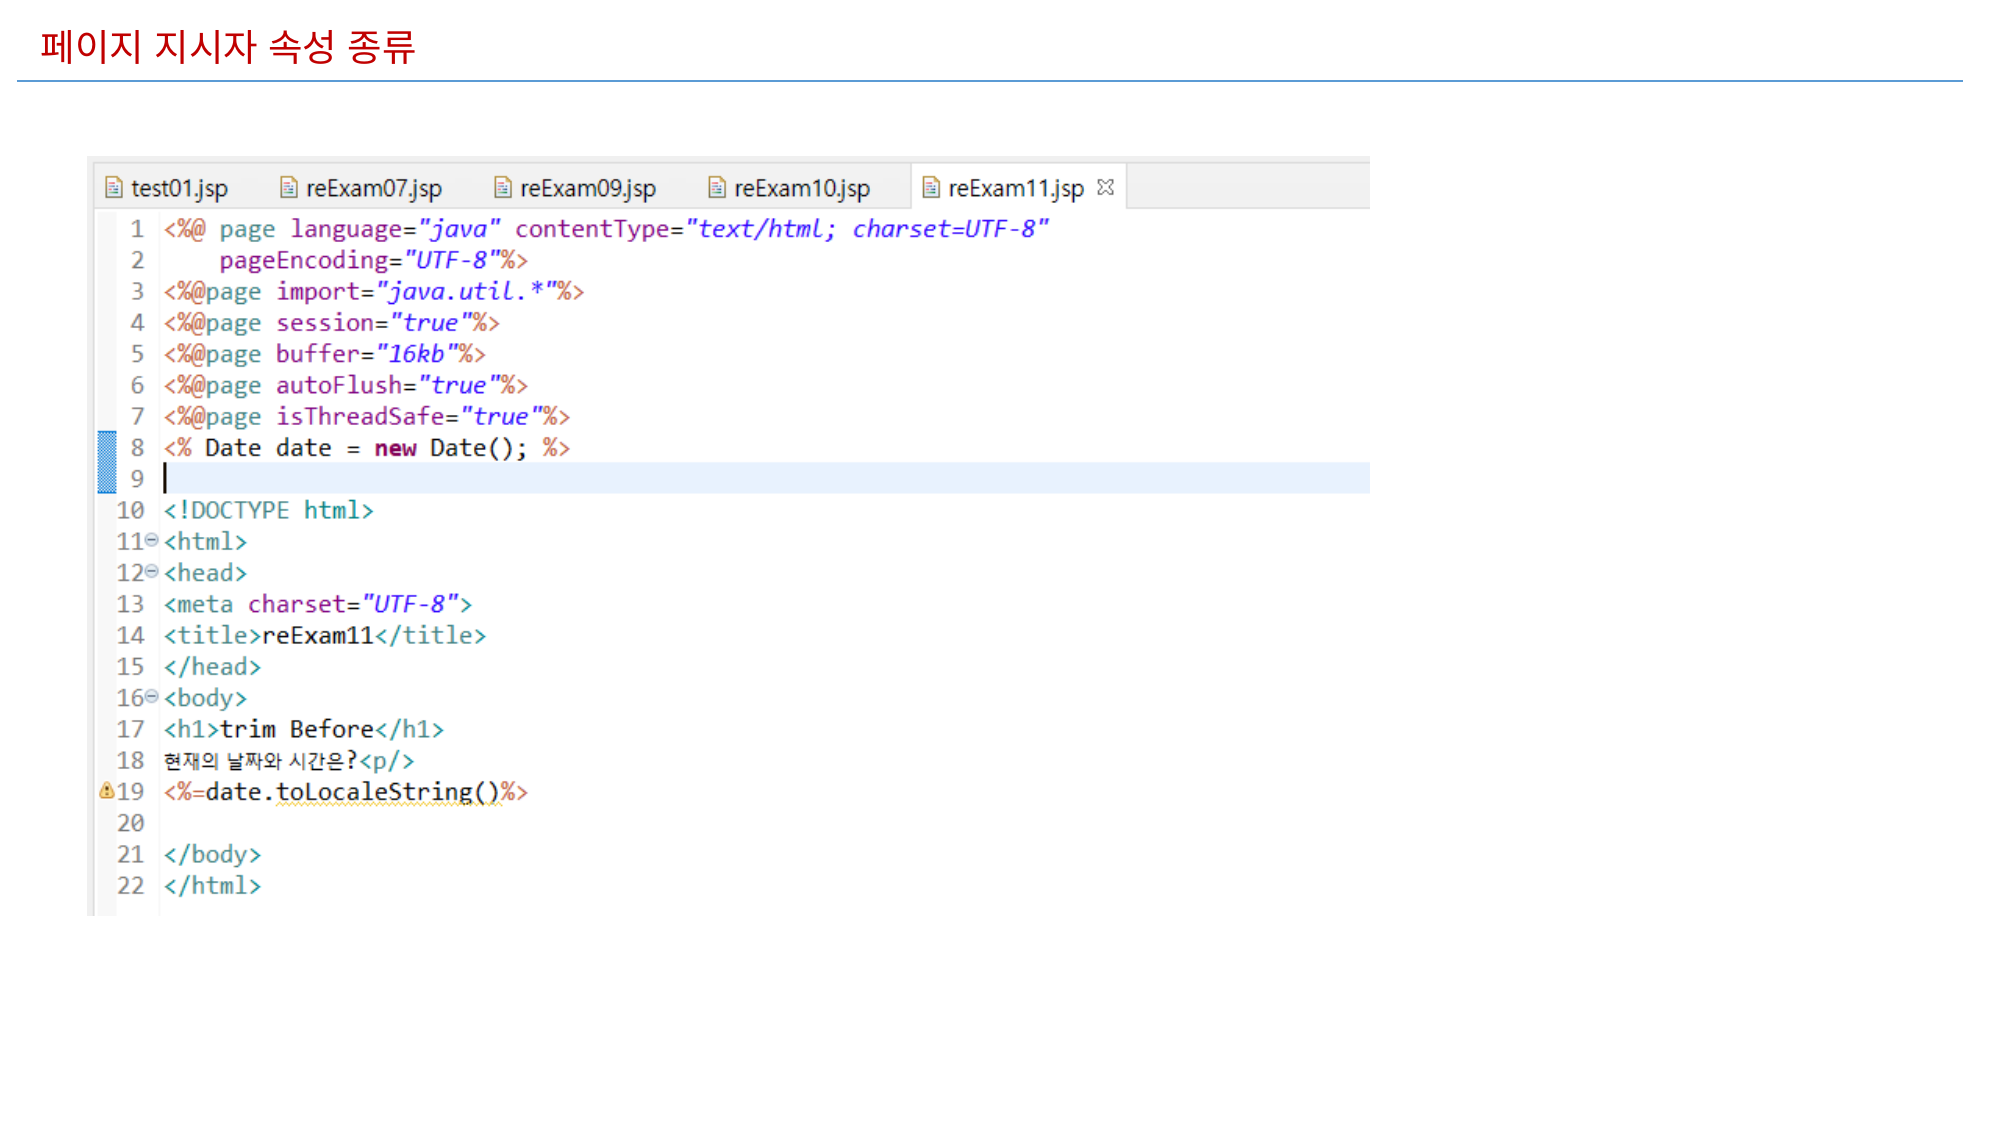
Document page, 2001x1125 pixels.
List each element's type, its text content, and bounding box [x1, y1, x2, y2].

text_box 페이지 지시자 속성 종류 [25, 16, 729, 77]
picture [87, 156, 1370, 916]
